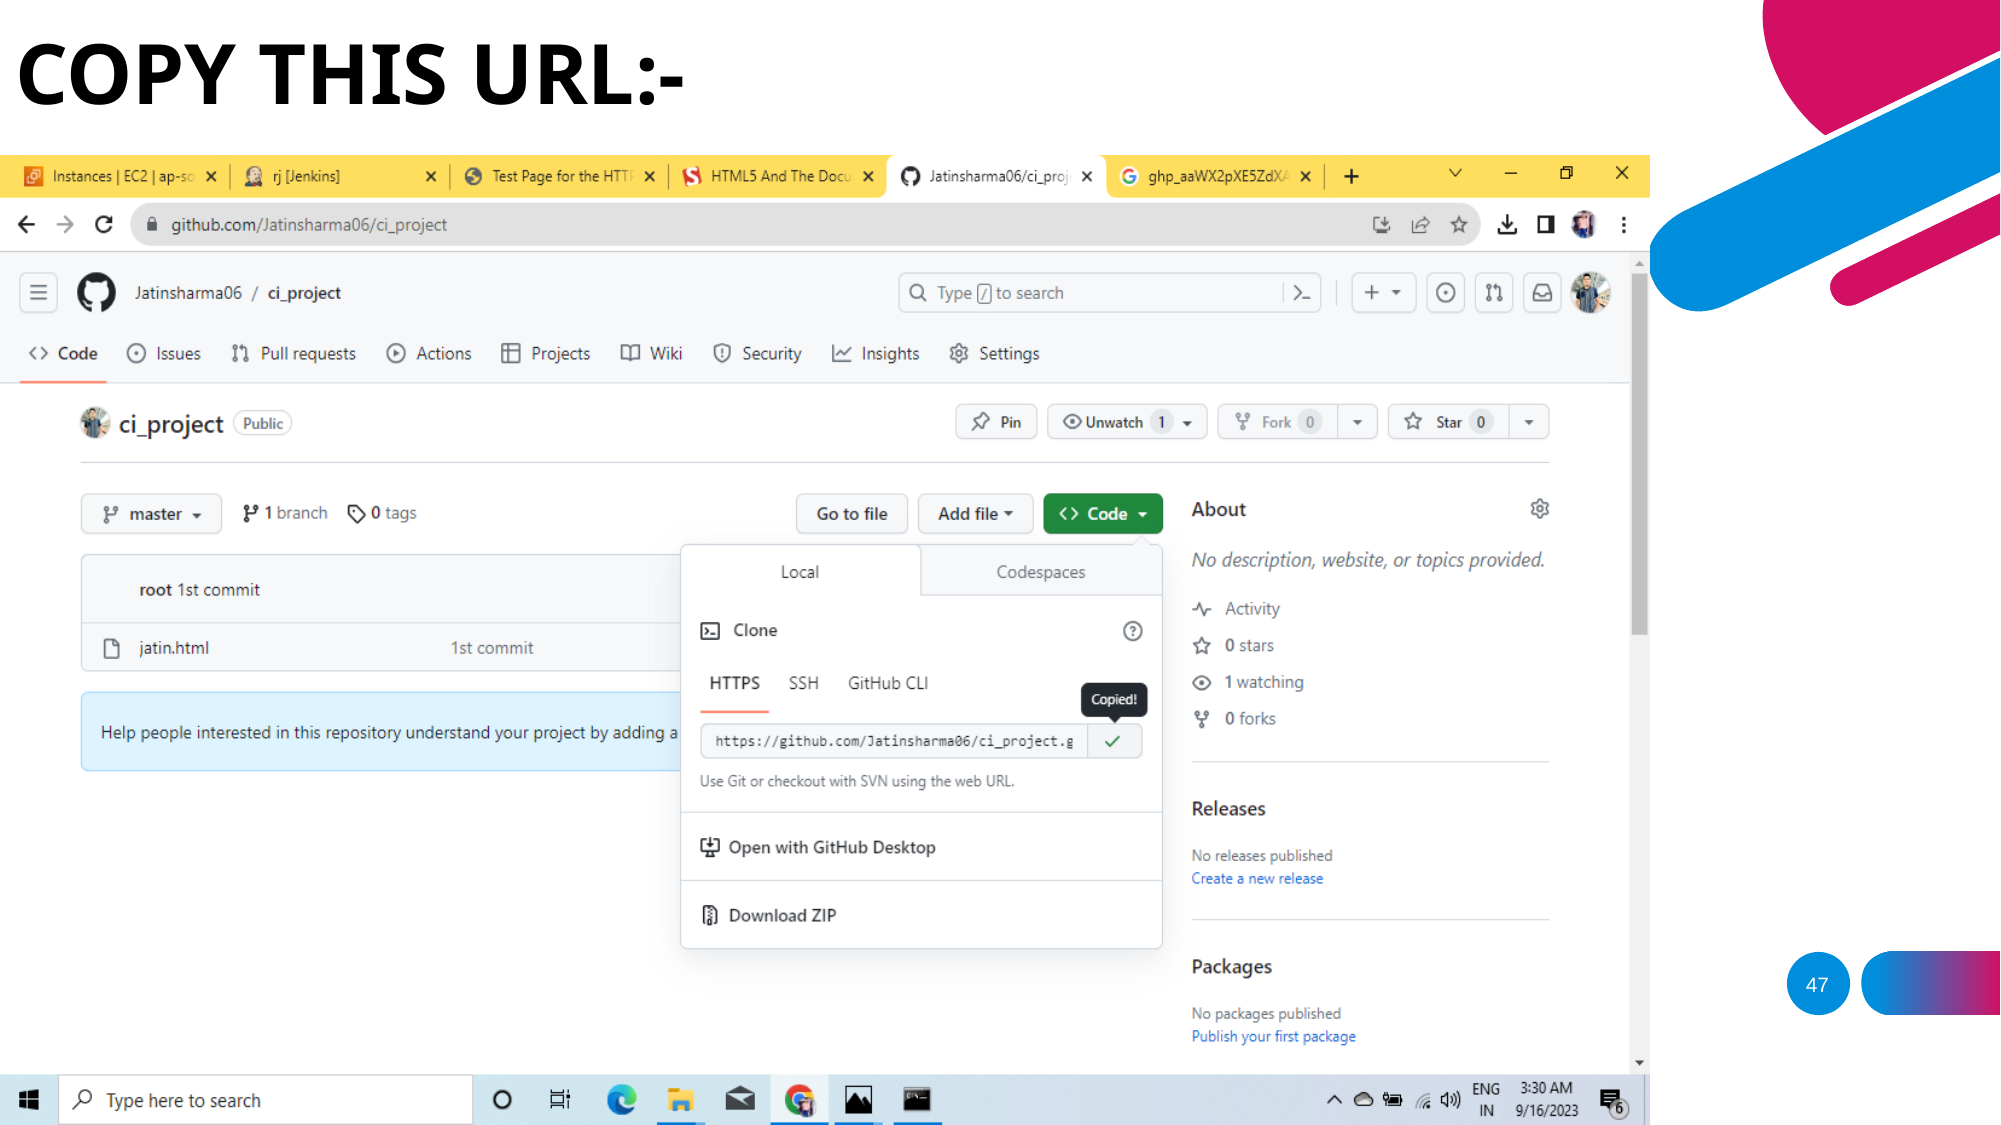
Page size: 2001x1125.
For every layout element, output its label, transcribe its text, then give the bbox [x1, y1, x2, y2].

picture [0, 154, 1650, 1125]
title COPY THIS URL:- [0, 0, 1485, 154]
slide_number 47 [1772, 954, 1863, 1015]
